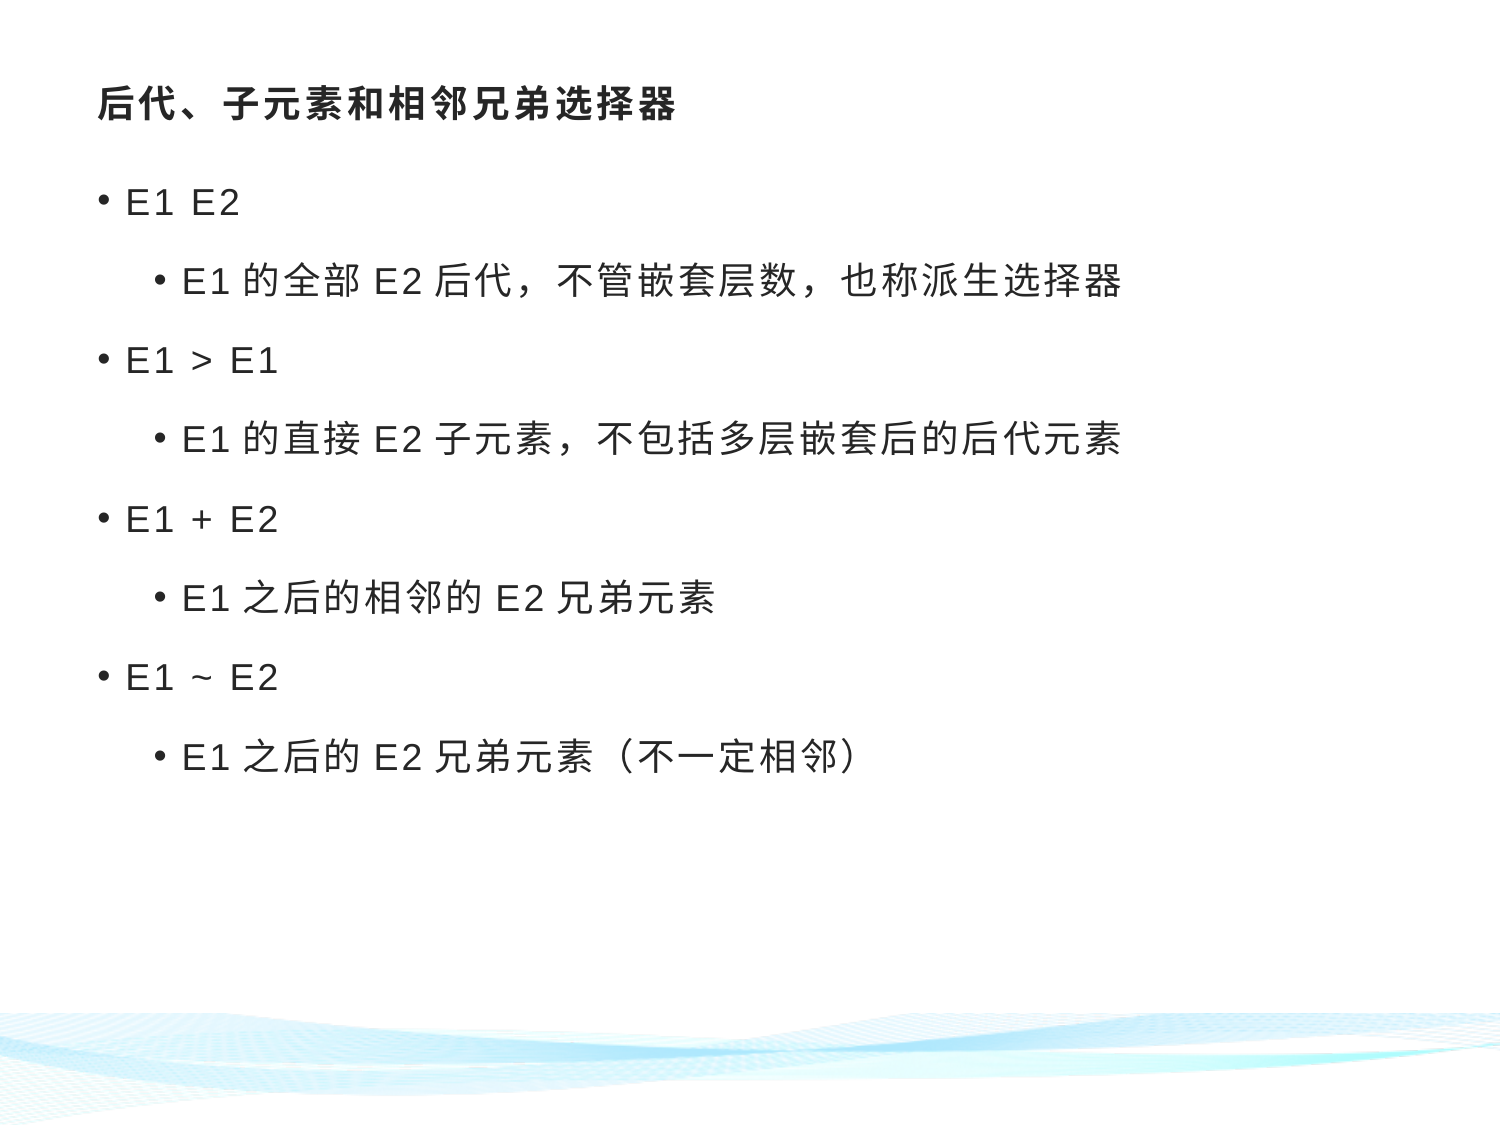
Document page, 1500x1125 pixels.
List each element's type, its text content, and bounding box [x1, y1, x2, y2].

picture [0, 1013, 1500, 1125]
title 后代、子元素和相邻兄弟选择器 [82, 72, 1418, 146]
list E1 E2 E1的全部E2后代，不管嵌套层数，也称派生选择器 E1 > E1 E1的直接E2子元素，不包括多层嵌套后的后代元素 E1 + E2 E1之后的相邻的E2兄弟元素 E1 ~ E2 E1之后的E2兄弟元素（不一定相邻） [82, 156, 1418, 1041]
